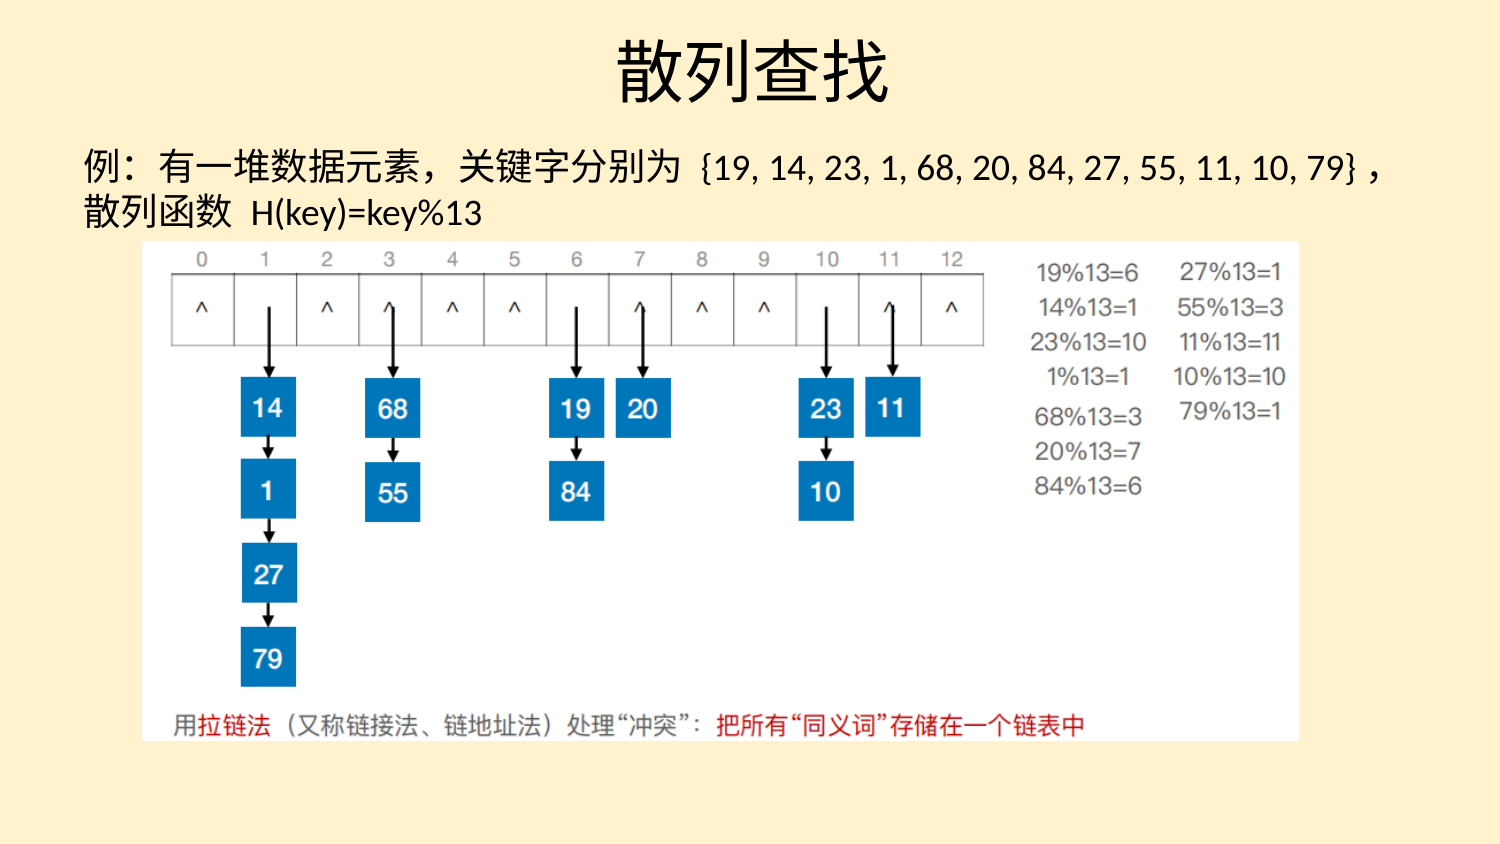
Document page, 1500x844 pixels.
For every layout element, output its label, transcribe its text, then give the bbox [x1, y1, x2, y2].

text_box 例：有⼀堆数据元素，关键字分别为 {19, 14, 23, 1, 68, 20, 84, 27, 55, 11, 10, 79}，散列函数 H(key)=key%13 [68, 135, 1449, 241]
picture [0, 0, 1500, 844]
text_box 散列查找 [366, 0, 1139, 135]
